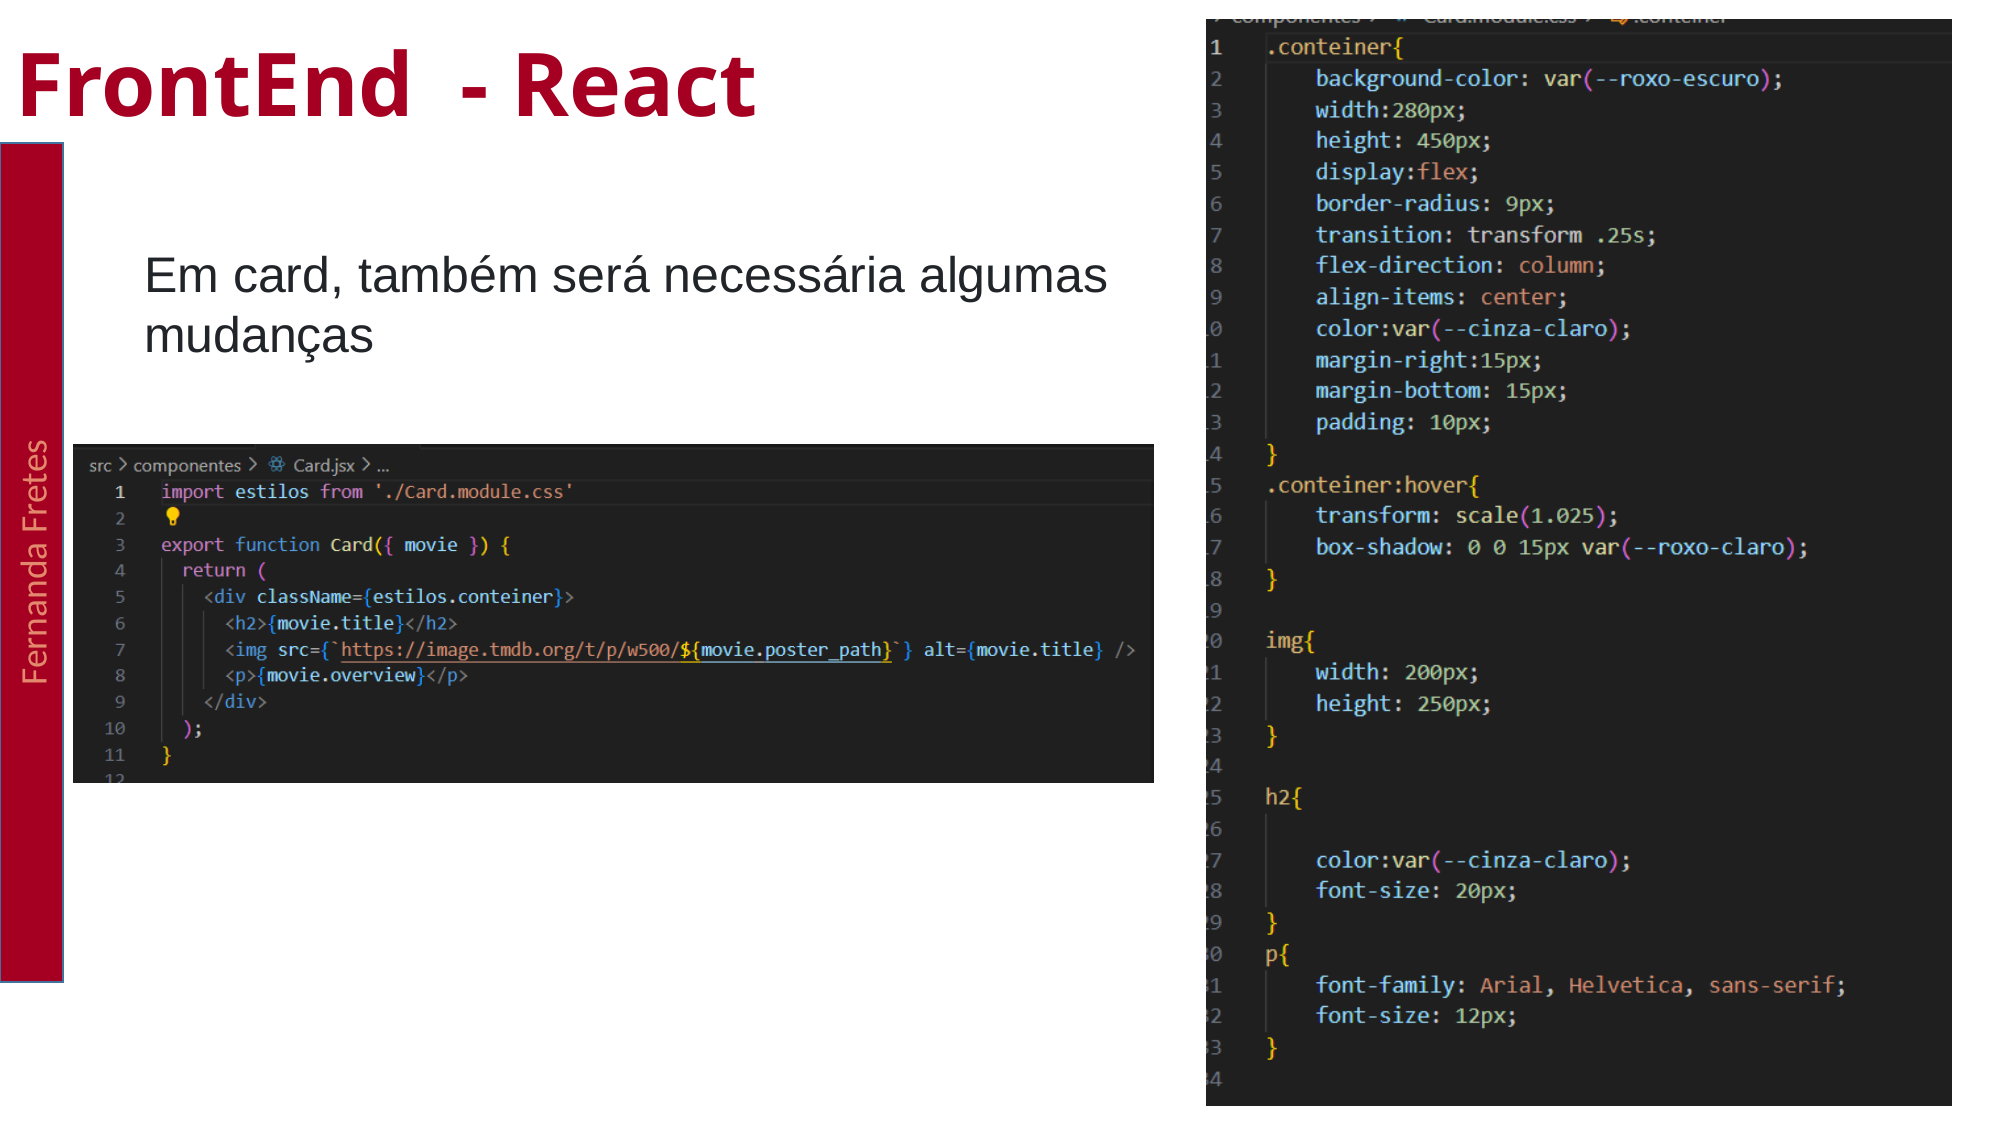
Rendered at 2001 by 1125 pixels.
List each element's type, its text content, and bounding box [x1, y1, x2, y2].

picture [73, 444, 1154, 783]
picture [1206, 19, 1952, 1106]
text_box Fernanda Fretes [0, 143, 64, 983]
text_box FrontEnd - React [0, 32, 1206, 143]
text_box Em card, também será necessária algumas mudanças [129, 235, 1160, 431]
